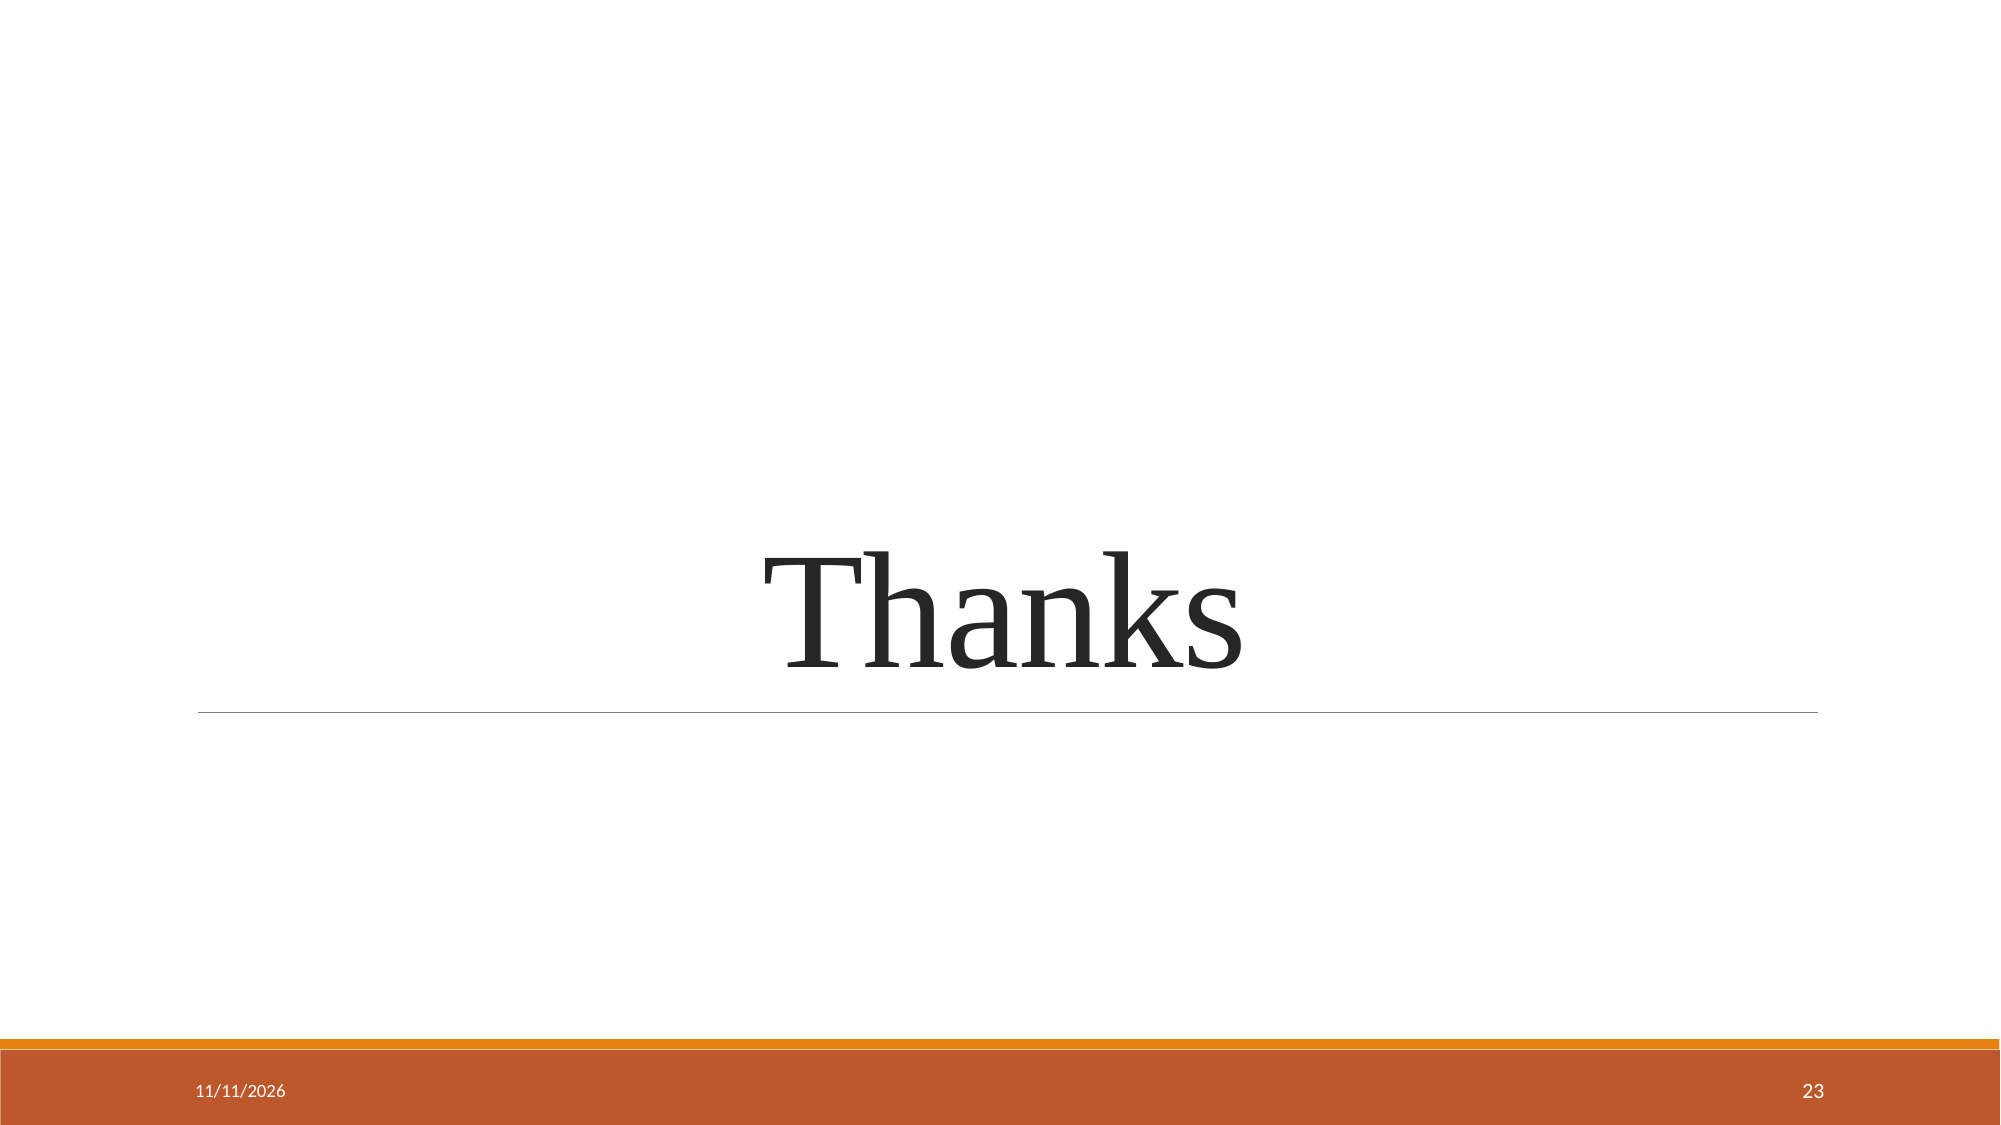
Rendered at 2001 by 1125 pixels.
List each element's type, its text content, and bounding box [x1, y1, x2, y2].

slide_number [180, 1059, 586, 1120]
title Thanks [180, 124, 1830, 710]
slide_number 23 [1624, 1059, 1840, 1120]
